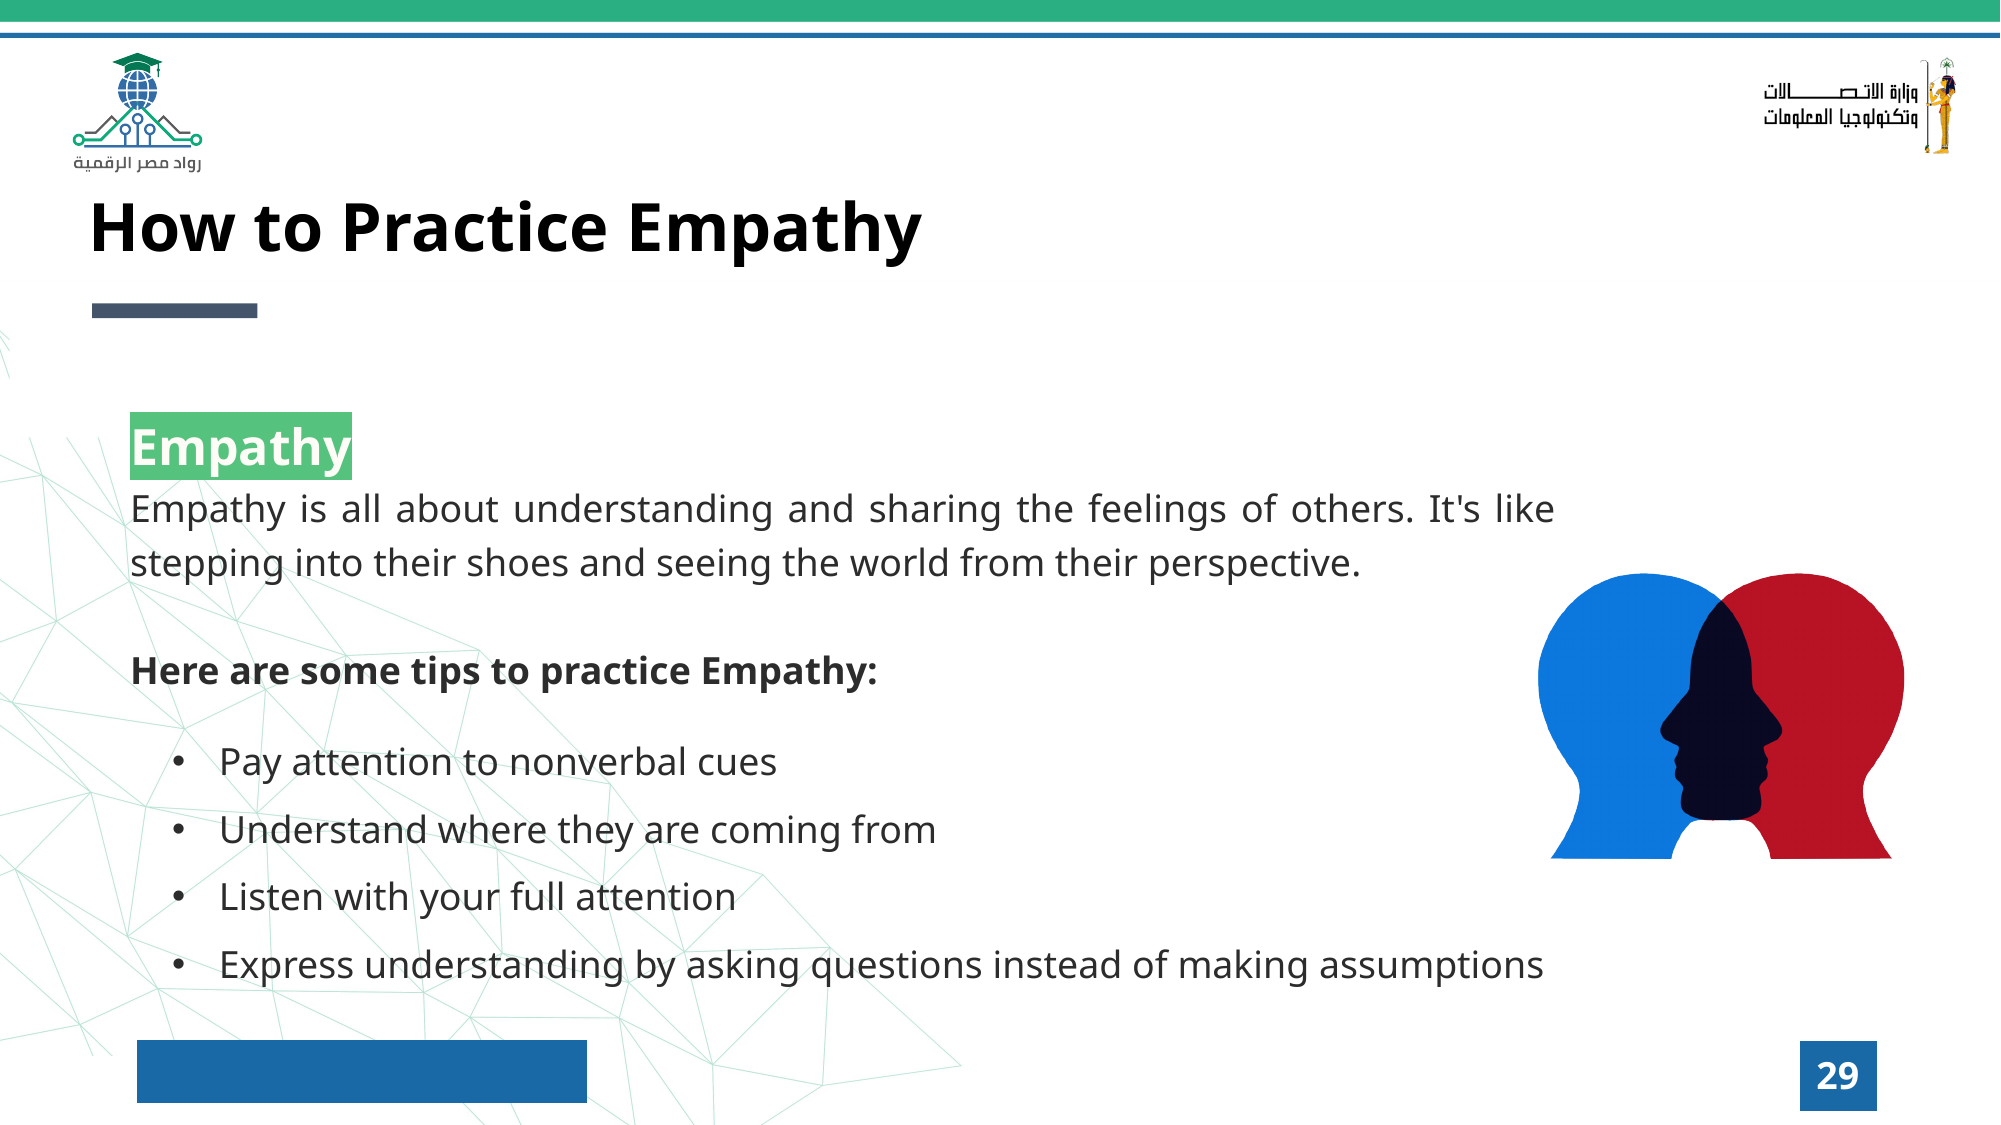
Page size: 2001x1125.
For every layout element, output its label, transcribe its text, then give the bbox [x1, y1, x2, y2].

text_box [92, 303, 258, 319]
text_box How to Practice Empathy [73, 177, 1820, 273]
text_box 29 [1797, 1044, 1879, 1105]
text_box Empathy Empathy is all about understanding and sharing the feelings of others. It's like stepping into their shoes and seeing the world from their perspective. Here are some tips to practice Empathy: Pay attention to nonverbal cues Understand where they are coming from Listen with your full attention Express understanding by asking questions instead of making assumptions [115, 396, 1572, 993]
picture [0, 0, 2000, 1125]
